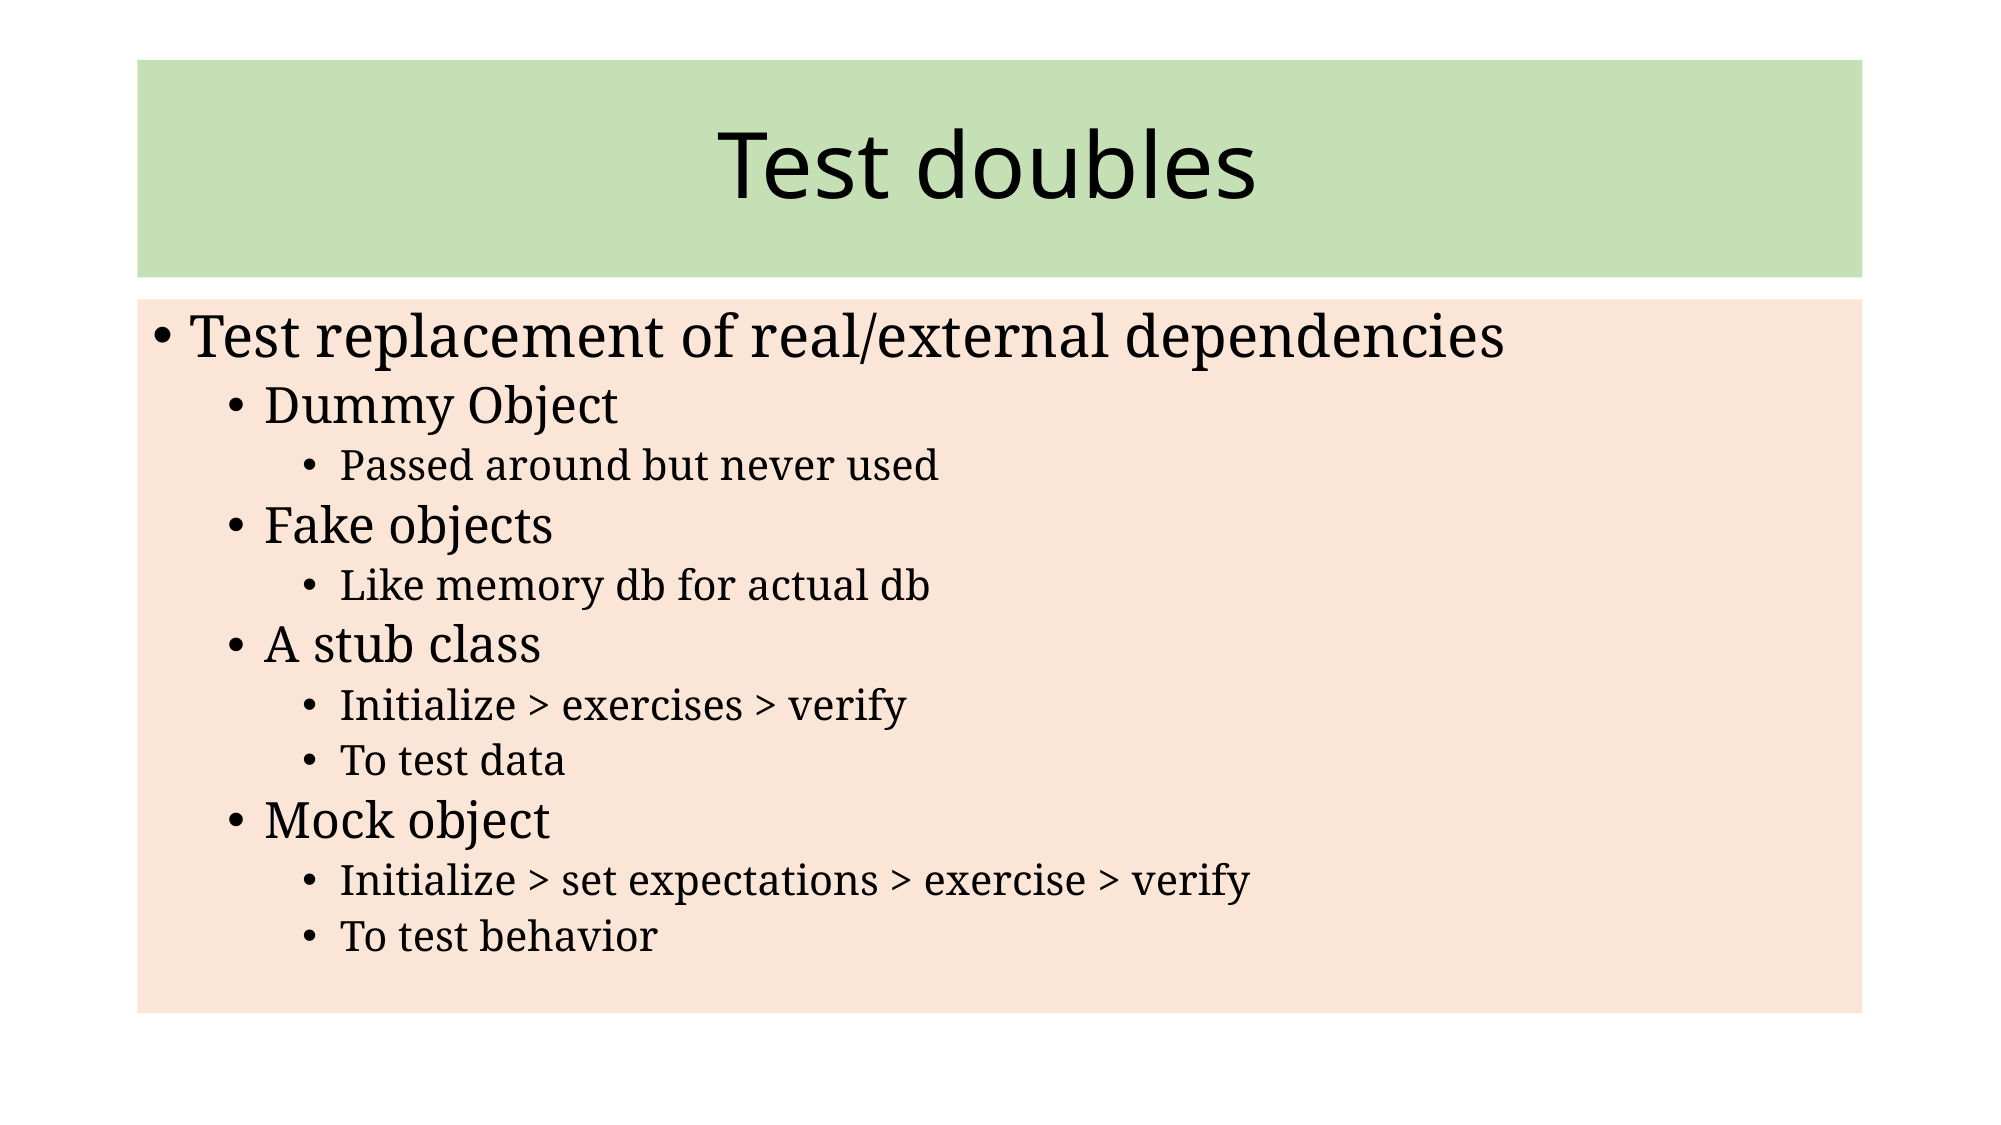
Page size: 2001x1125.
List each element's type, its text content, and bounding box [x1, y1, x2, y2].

title Test doubles [137, 59, 1863, 278]
list Test replacement of real/external dependencies Dummy Object Passed around but never used Fake objects Like memory db for actual db A stub class Initialize > exercises > verify To test data Mock object Initialize > set expectations > exercise > verify To test behavior [137, 299, 1863, 1014]
